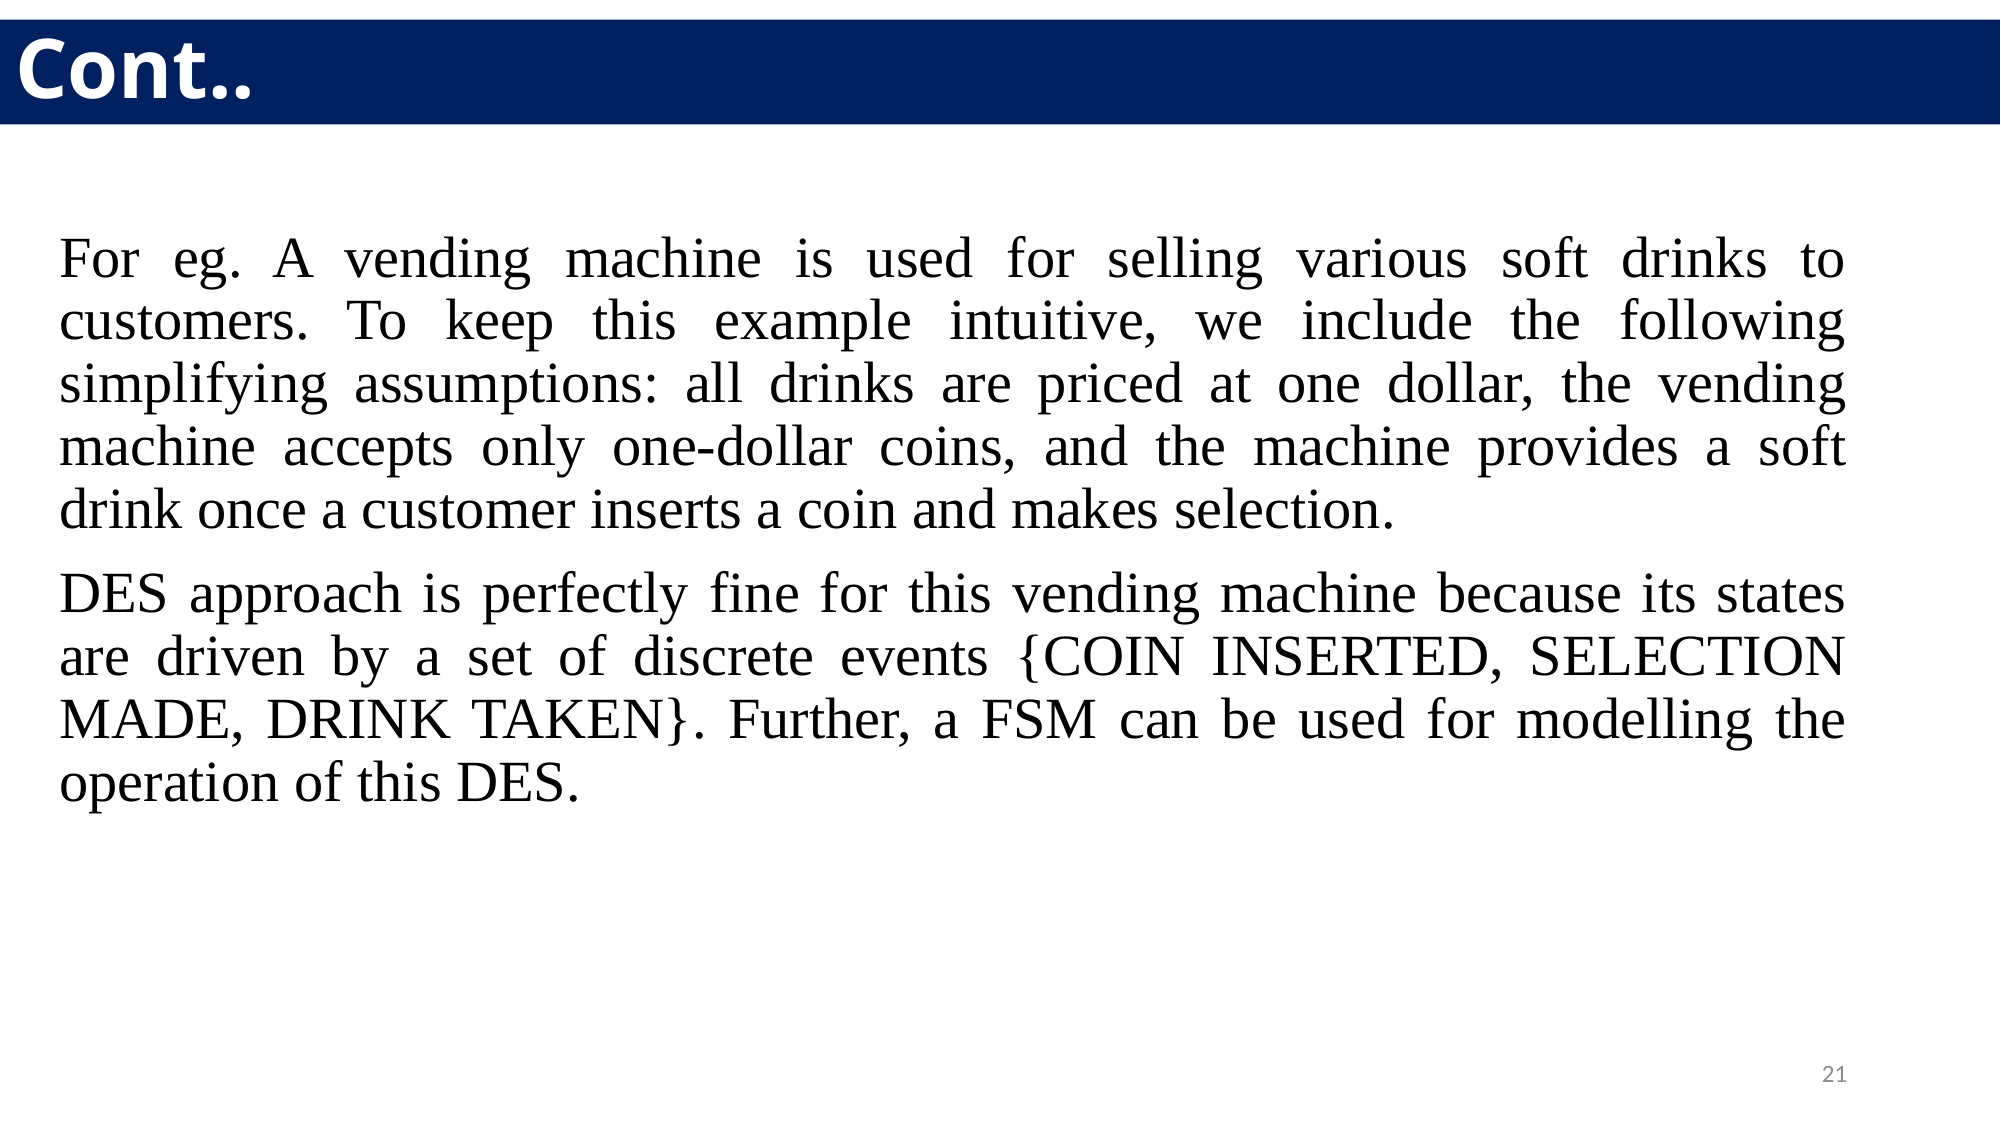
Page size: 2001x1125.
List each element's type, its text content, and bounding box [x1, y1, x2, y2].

slide_number 21 [1412, 1042, 1863, 1103]
title Cont.. [0, 19, 2000, 125]
list For eg. A vending machine is used for selling various soft drinks to customers. To keep this example intuitive, we include the following simplifying assumptions: all drinks are priced at one dollar, the vending machine accepts only one-dollar coins, and the machine provides a soft drink once a customer inserts a coin and makes selection. DES approach is perfectly fine for this vending machine because its states are driven by a set of discrete events {COIN INSERTED, SELECTION MADE, DRINK TAKEN}. Further, a FSM can be used for modelling the operation of this DES. [44, 219, 1863, 1014]
